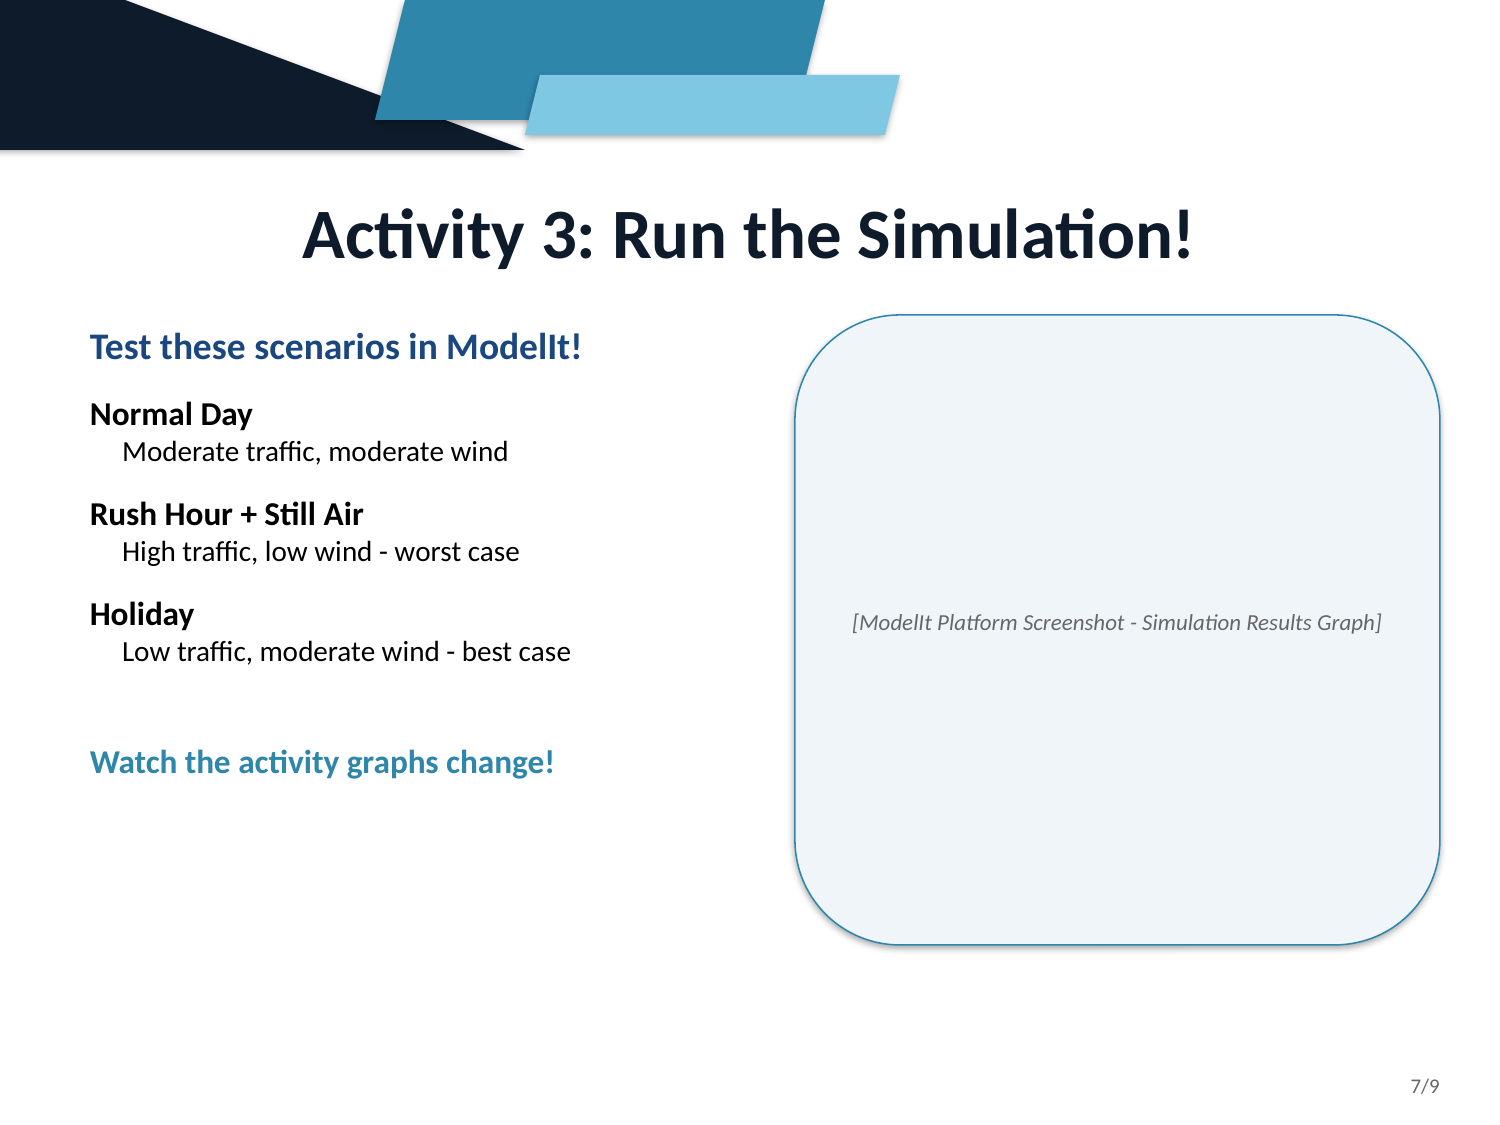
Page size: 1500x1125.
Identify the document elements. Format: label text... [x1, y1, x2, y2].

text_box [0, 0, 526, 151]
text_box [794, 314, 1441, 946]
text_box [374, 0, 826, 121]
text_box Test these scenarios in ModelIt! Normal Day Moderate traffic, moderate wind Rush Hour + Still Air High traffic, low wind - worst case Holiday Low traffic, moderate wind - best case Watch the activity graphs change! [74, 314, 825, 788]
text_box [524, 74, 901, 136]
text_box 7/9 [1395, 1065, 1455, 1105]
text_box Activity 3: Run the Simulation! [287, 179, 1213, 280]
text_box [ModelIt Platform Screenshot - Simulation Results Graph] [837, 600, 1398, 643]
